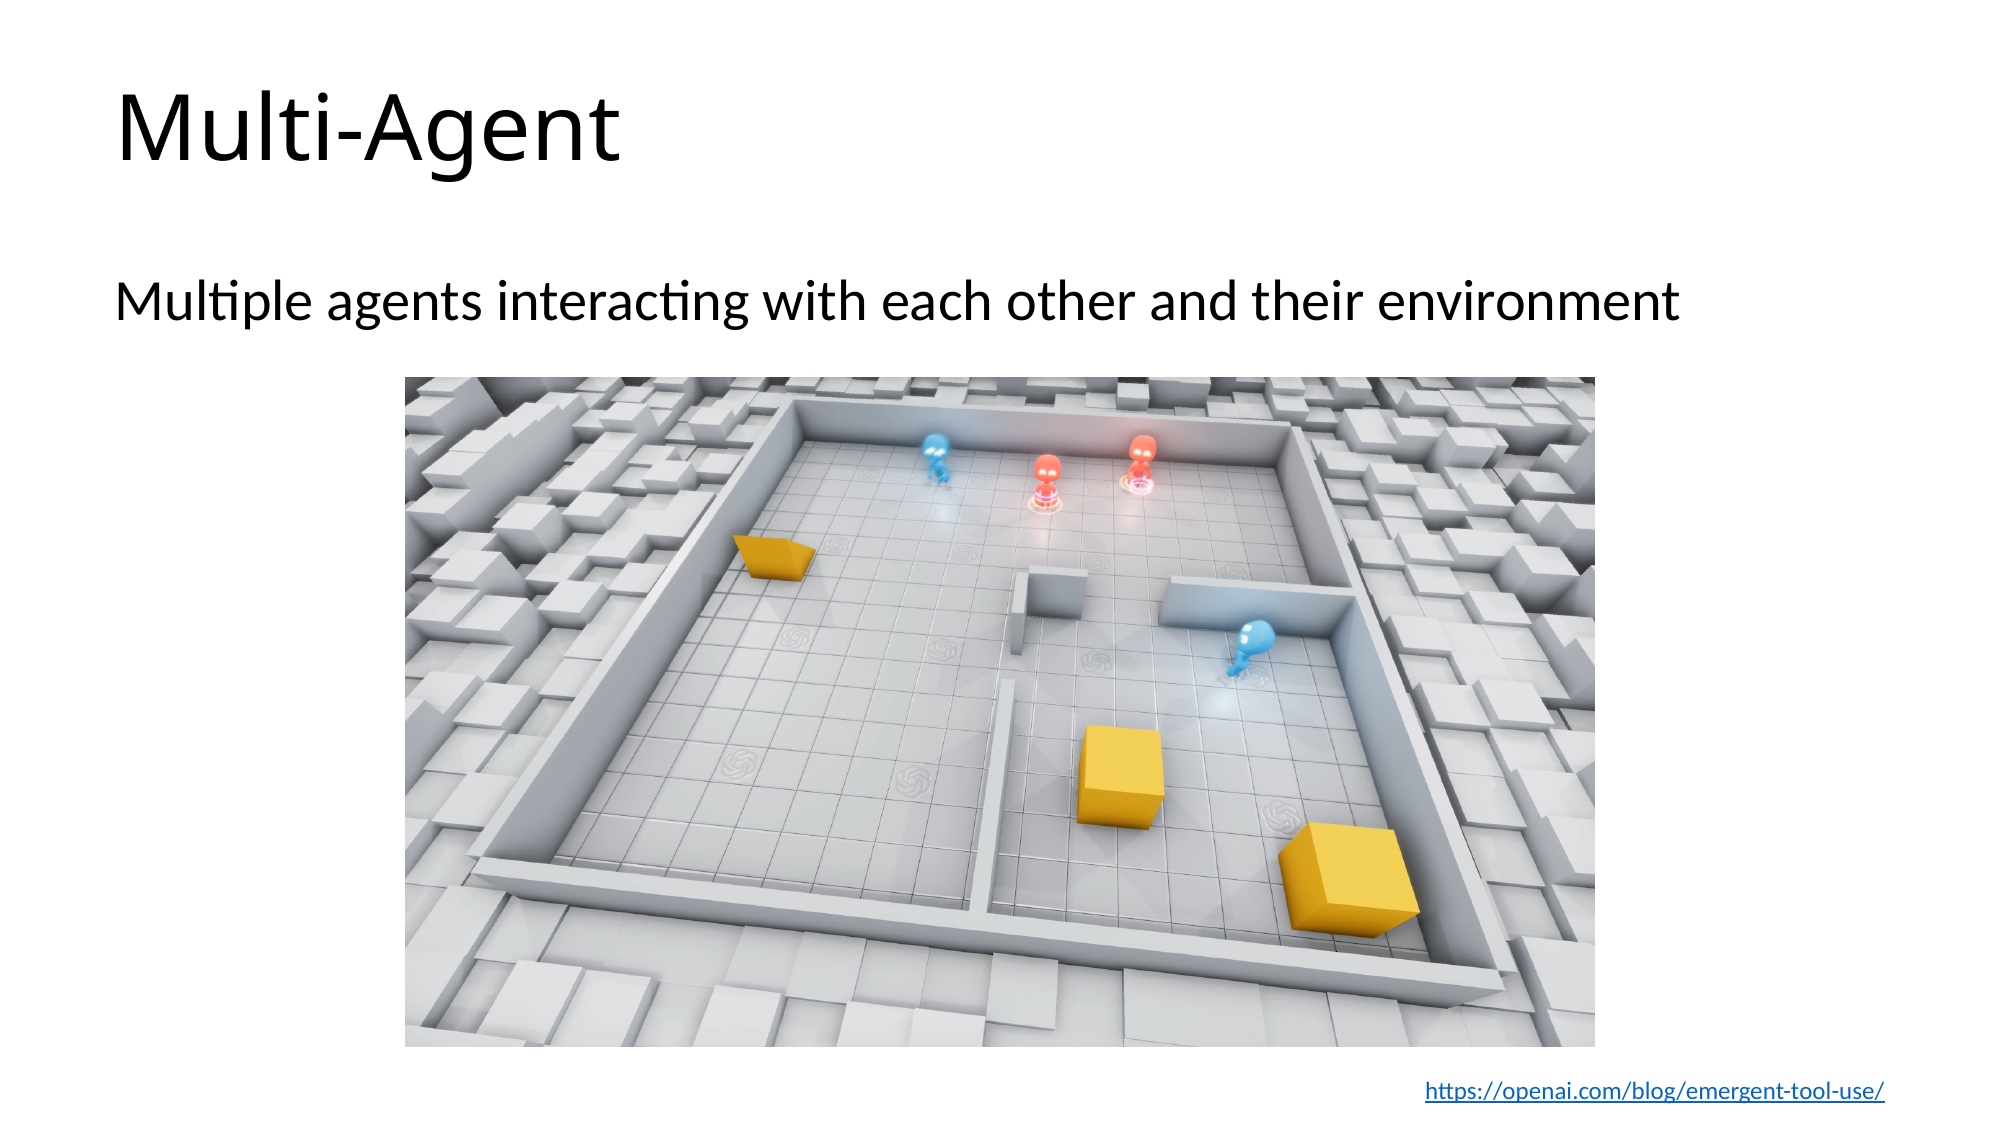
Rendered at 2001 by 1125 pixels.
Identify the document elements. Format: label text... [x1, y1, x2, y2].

list Multiple agents interacting with each other and their environment [99, 262, 1900, 353]
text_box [404, 377, 1596, 1048]
text_box https://openai.com/blog/emergent-tool-use/ [1362, 1066, 1900, 1112]
title Multi-Agent [99, 37, 1900, 225]
